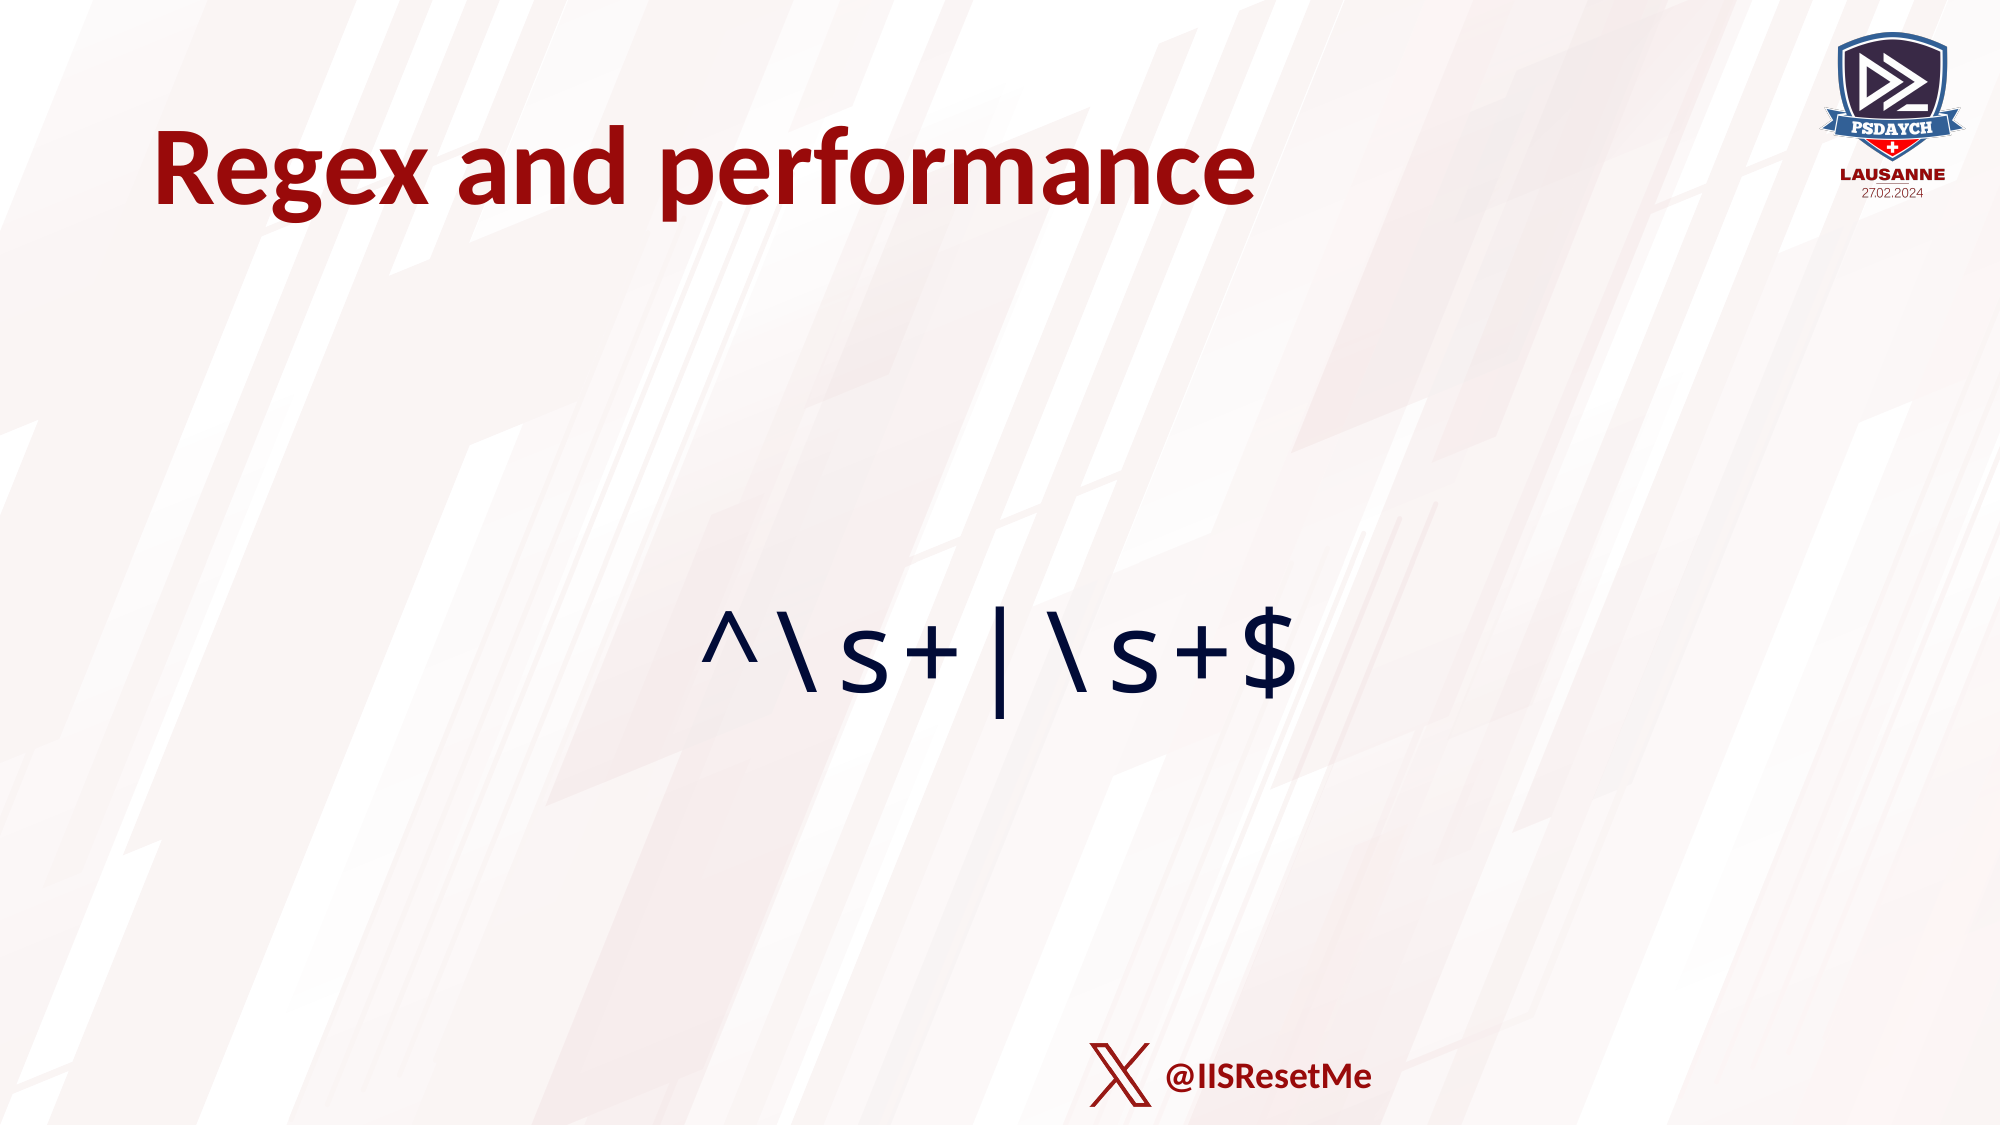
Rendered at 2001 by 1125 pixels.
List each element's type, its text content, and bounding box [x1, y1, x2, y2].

title Regex and performance [137, 59, 1735, 278]
picture [0, 0, 2000, 1125]
list ^\s+|\s+$ [137, 299, 1863, 1014]
